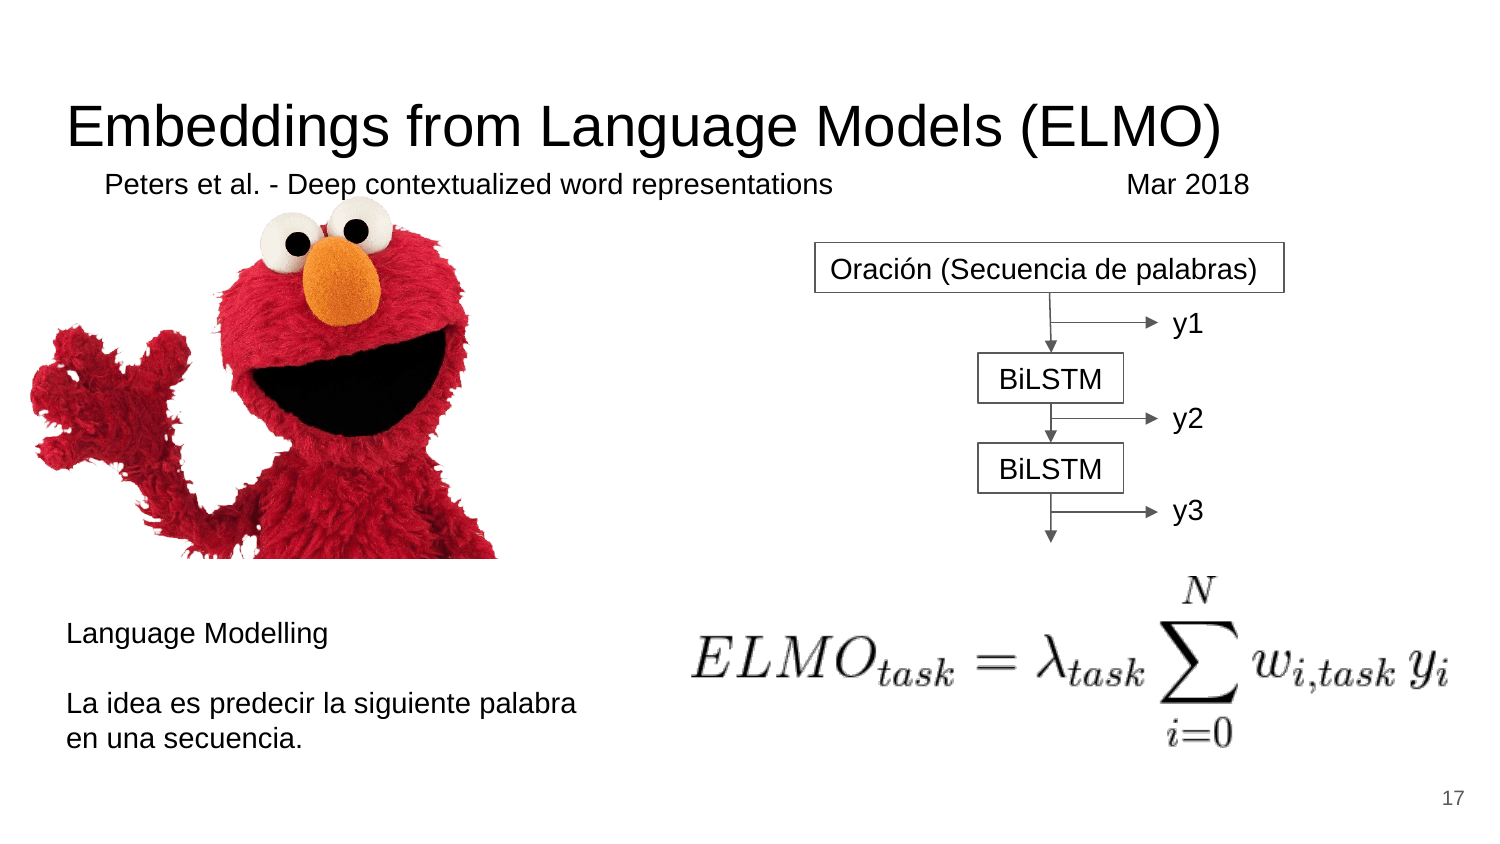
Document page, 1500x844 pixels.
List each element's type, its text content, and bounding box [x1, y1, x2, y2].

text_box BiLSTM [977, 442, 1124, 493]
text_box Language Modelling La idea es predecir la siguiente palabra en una secuencia. [51, 599, 625, 764]
text_box Peters et al. - Deep contextualized word representations Mar 2018 [89, 141, 1369, 192]
picture [29, 196, 500, 560]
title Embeddings from Language Models (ELMO) [51, 72, 1449, 167]
text_box [611, 233, 1397, 802]
text_box y3 [1158, 476, 1246, 537]
text_box BiLSTM [977, 352, 1124, 403]
slide_number 17 [1389, 764, 1480, 830]
text_box y2 [1158, 383, 1246, 445]
text_box Oración (Secuencia de palabras) [814, 242, 1285, 293]
picture [690, 575, 1450, 748]
text_box y1 [1158, 289, 1246, 350]
